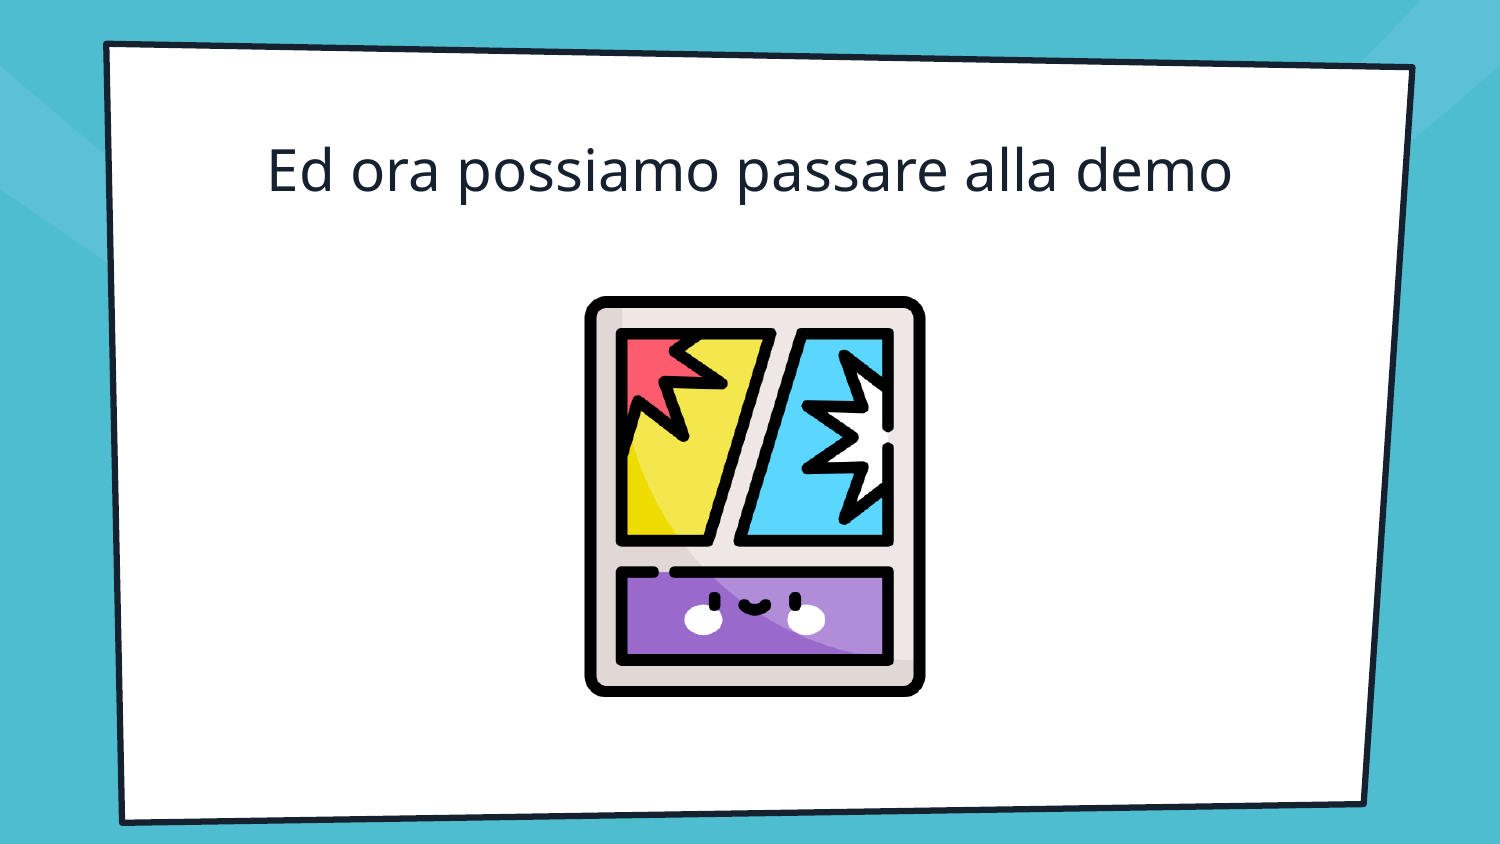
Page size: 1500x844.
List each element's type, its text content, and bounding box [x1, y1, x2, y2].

title Ed ora possiamo passare alla demo [221, 118, 1279, 197]
picture [554, 296, 955, 697]
text_box [106, 43, 1413, 823]
